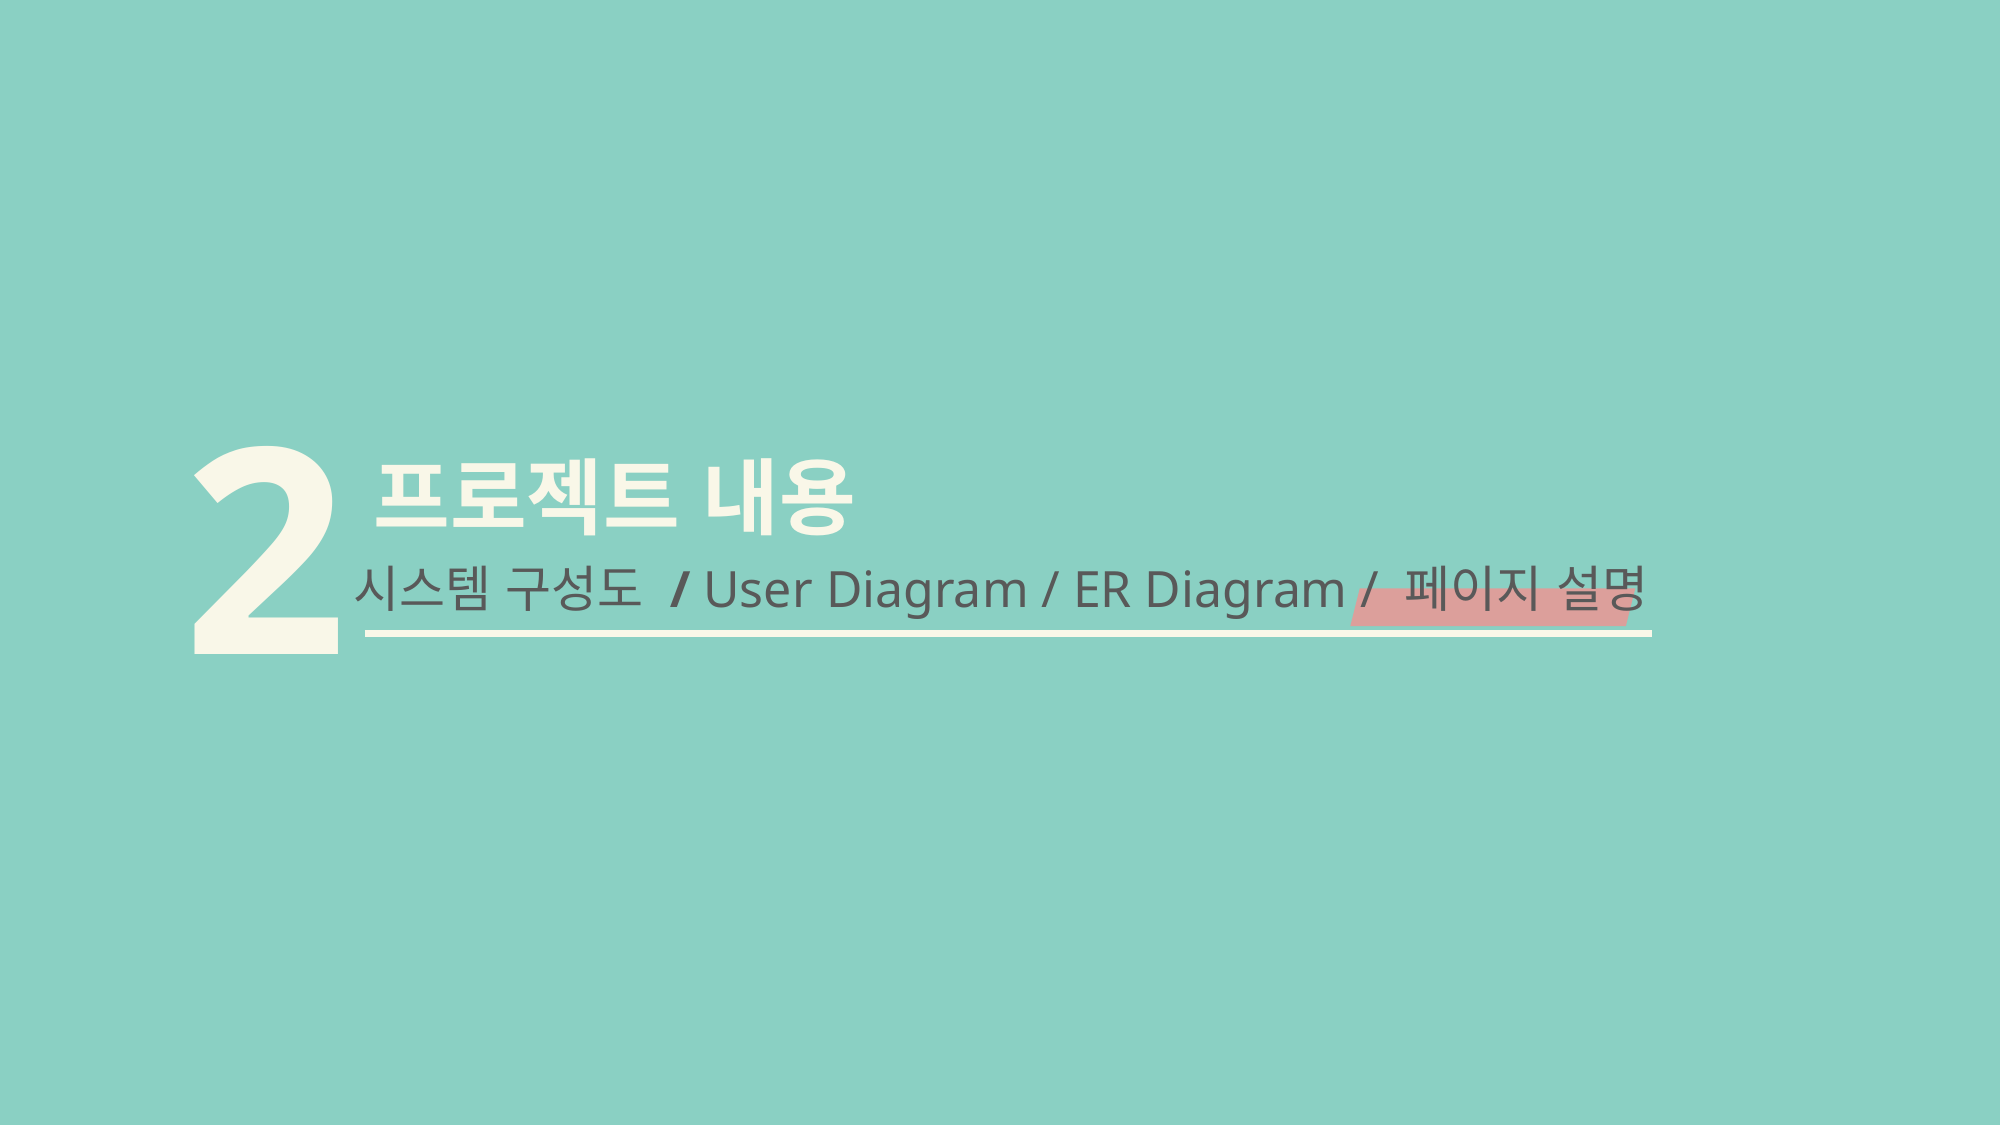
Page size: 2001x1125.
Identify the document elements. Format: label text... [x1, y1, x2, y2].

text_box 시스템 구성도 / User Diagram / ER Diagram / 페이지 설명 [364, 550, 1678, 626]
text_box 2 [169, 359, 364, 720]
text_box 프로젝트 내용 [364, 437, 895, 553]
